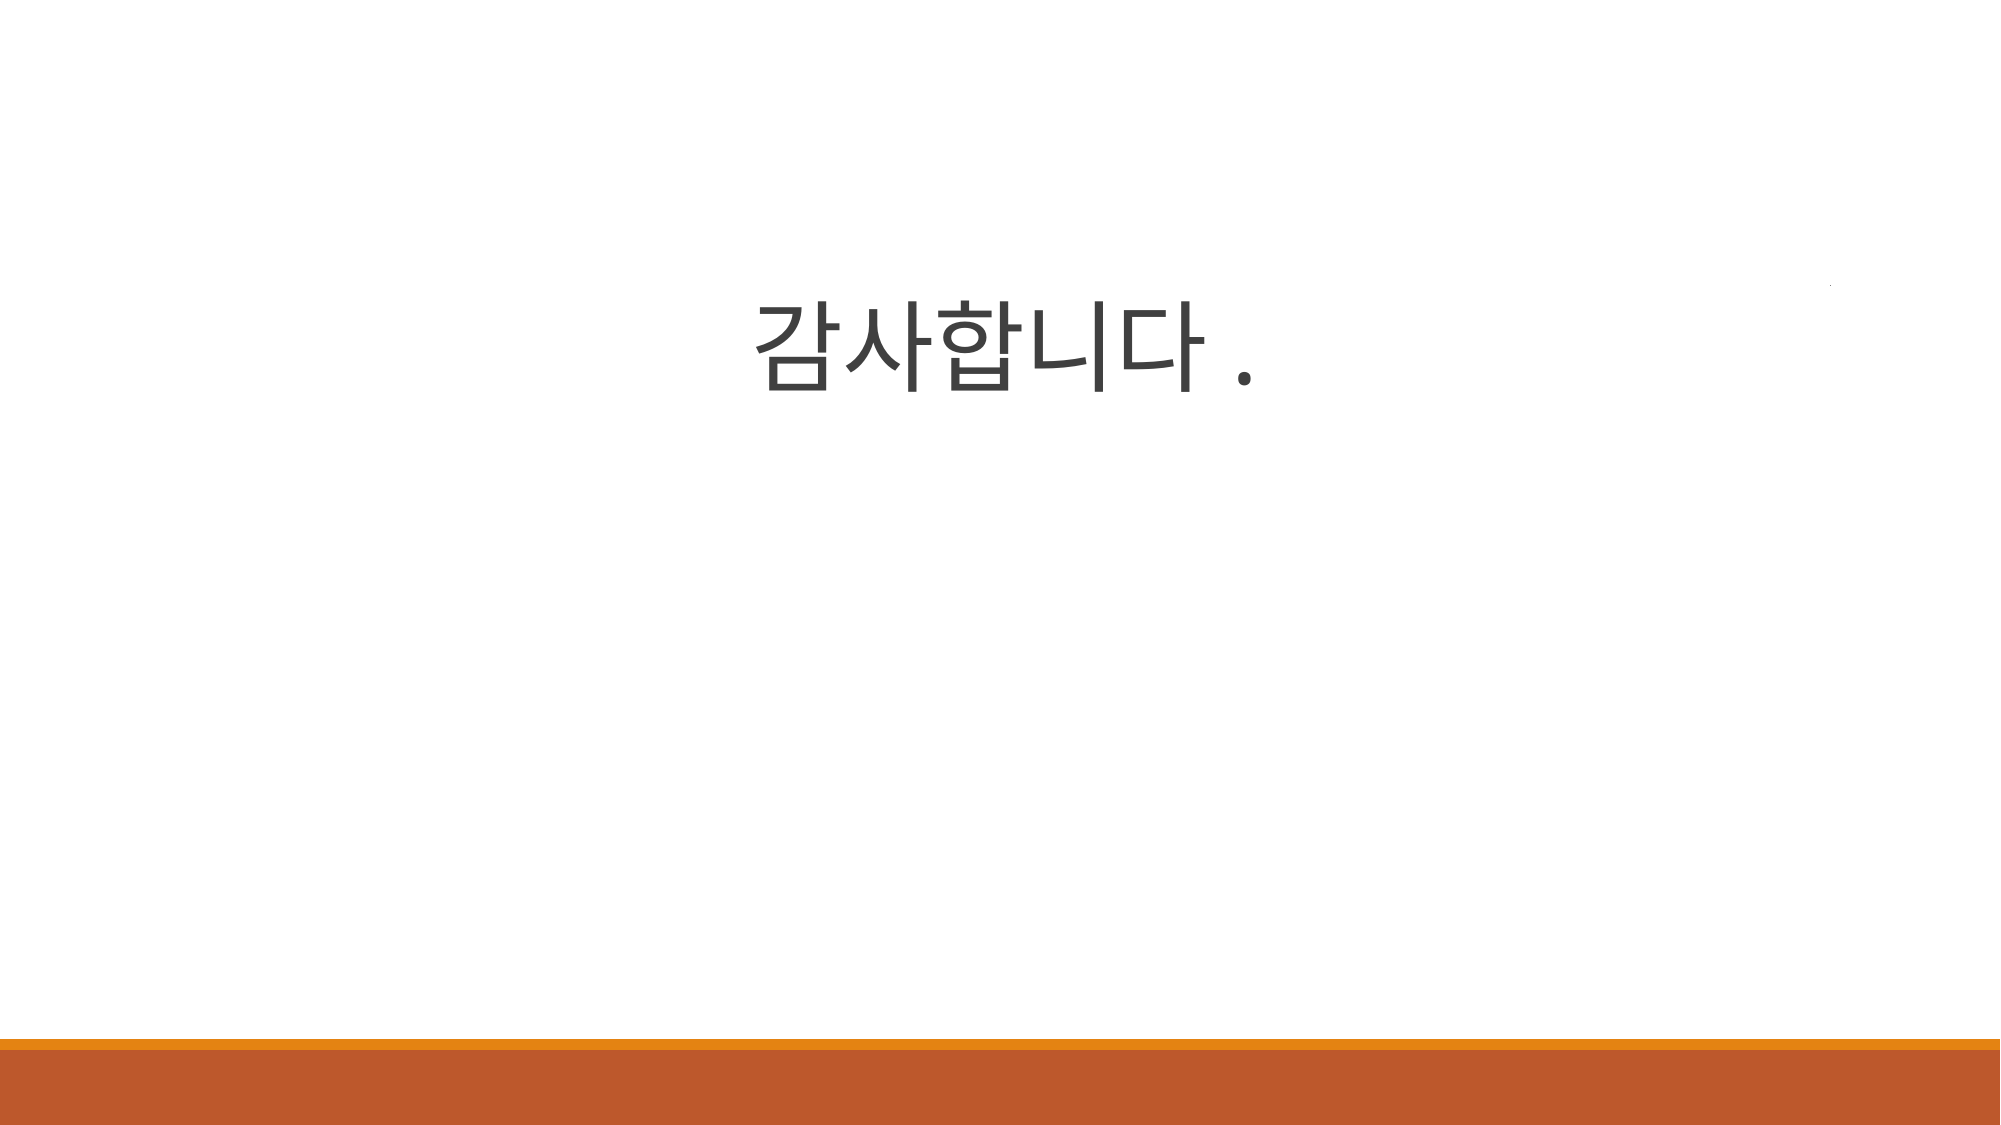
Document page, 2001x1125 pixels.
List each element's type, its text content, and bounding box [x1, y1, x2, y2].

title 감사합니다. [180, 174, 1830, 413]
